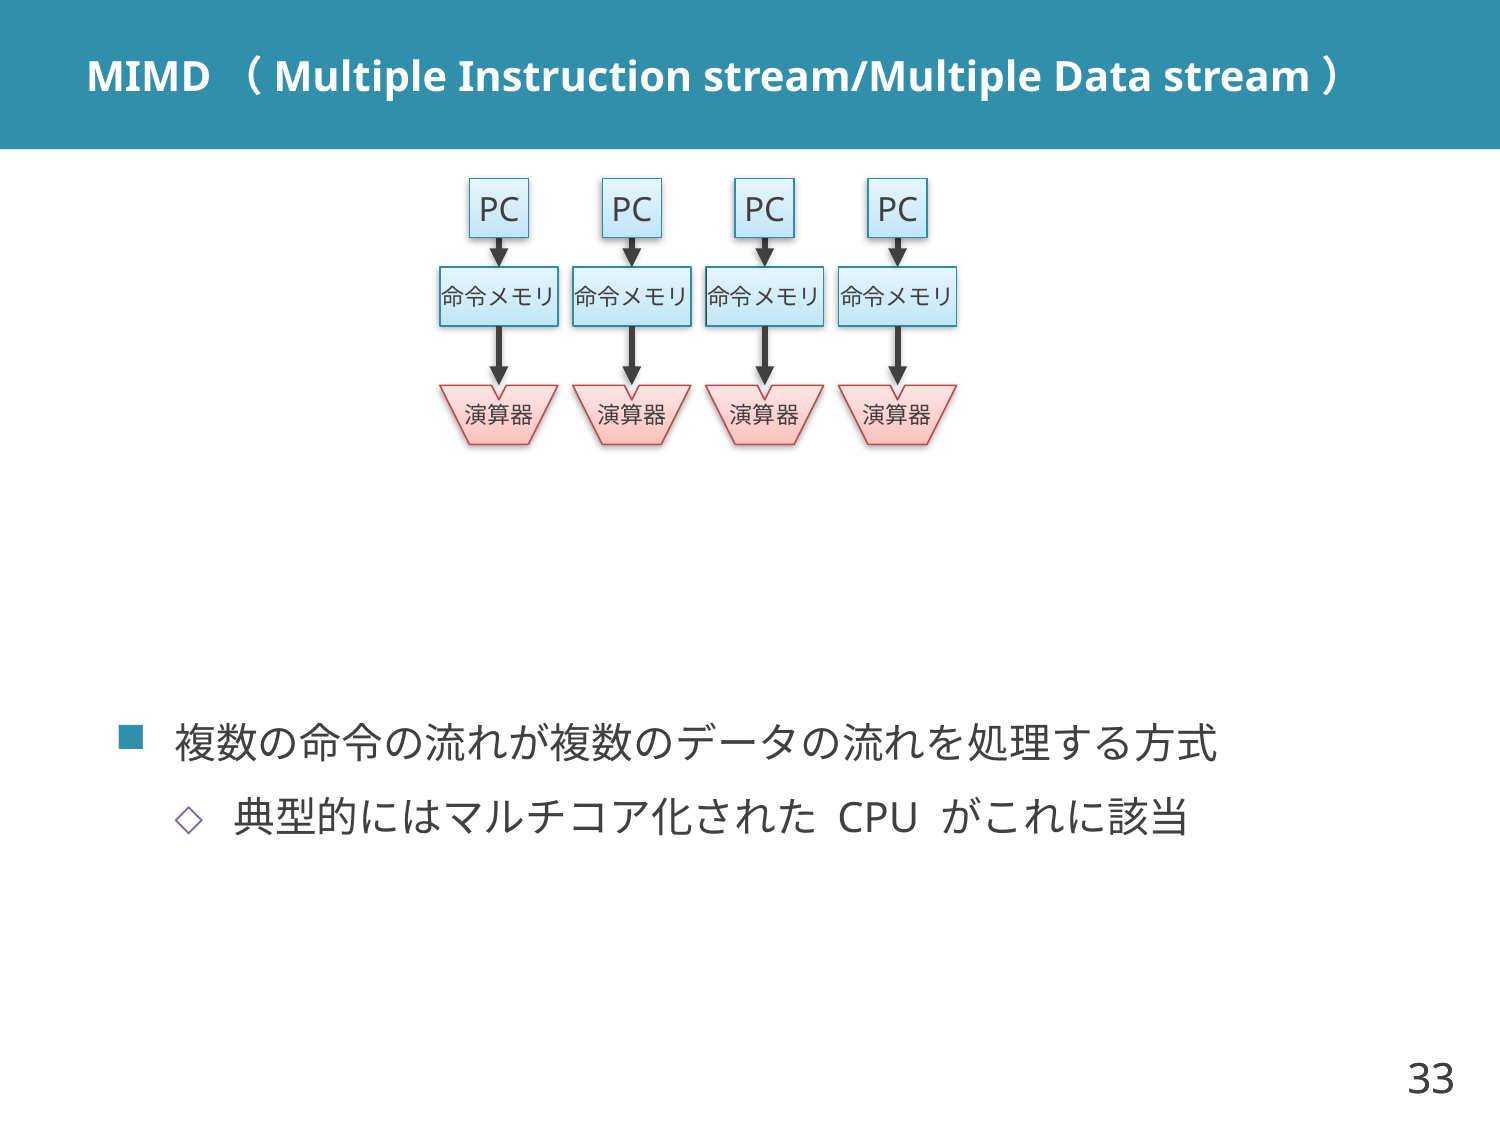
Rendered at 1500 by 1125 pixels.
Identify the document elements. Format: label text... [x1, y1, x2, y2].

title MIMD（Multiple Instruction stream/Multiple Data stream） [70, 0, 1500, 150]
text_box PC [734, 178, 795, 238]
text_box PC [602, 178, 662, 238]
text_box 命令メモリ [705, 266, 824, 327]
text_box PC [469, 178, 529, 238]
text_box PC [867, 178, 928, 238]
text_box 演算器 [837, 384, 958, 446]
text_box 演算器 [704, 384, 825, 446]
text_box 命令メモリ [838, 266, 957, 327]
text_box 命令メモリ [572, 266, 692, 327]
text_box 命令メモリ [439, 266, 559, 327]
text_box 演算器 [439, 384, 559, 446]
text_box 演算器 [572, 384, 692, 446]
list 複数の命令の流れが複数のデータの流れを処理する方式 典型的にはマルチコア化された CPU がこれに該当 [100, 503, 1459, 1050]
